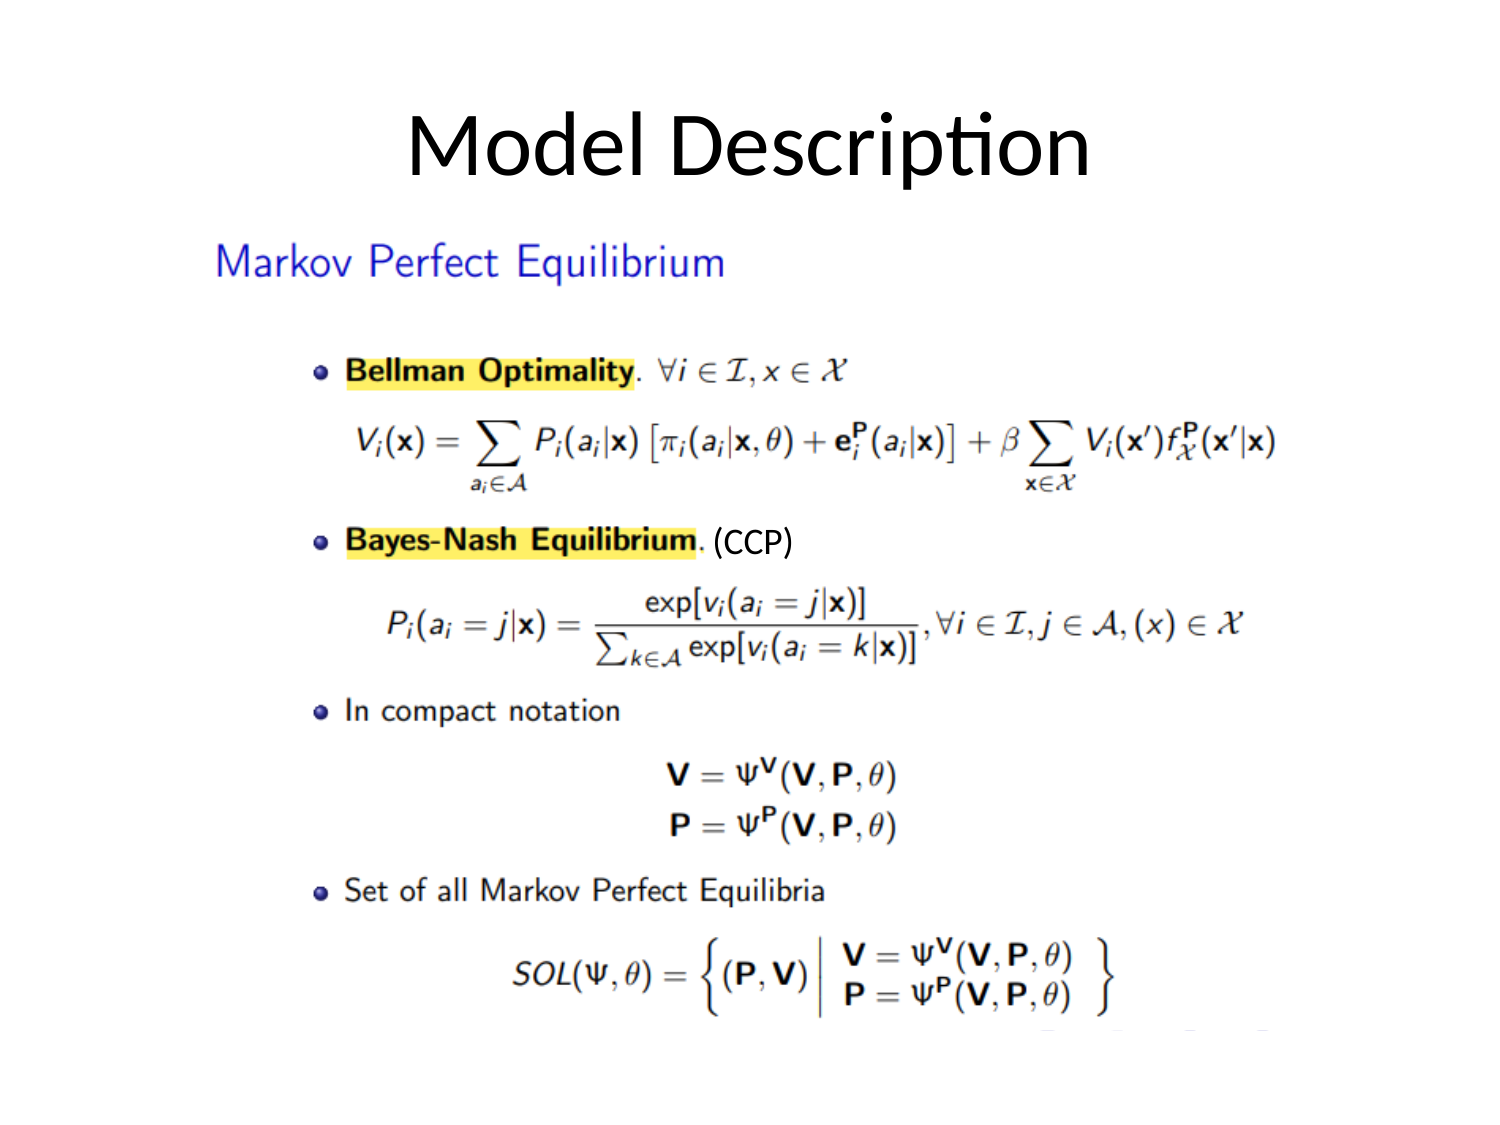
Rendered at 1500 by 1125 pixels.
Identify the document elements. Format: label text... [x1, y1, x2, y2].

title Model Description [75, 45, 1425, 233]
picture [193, 221, 1307, 1032]
